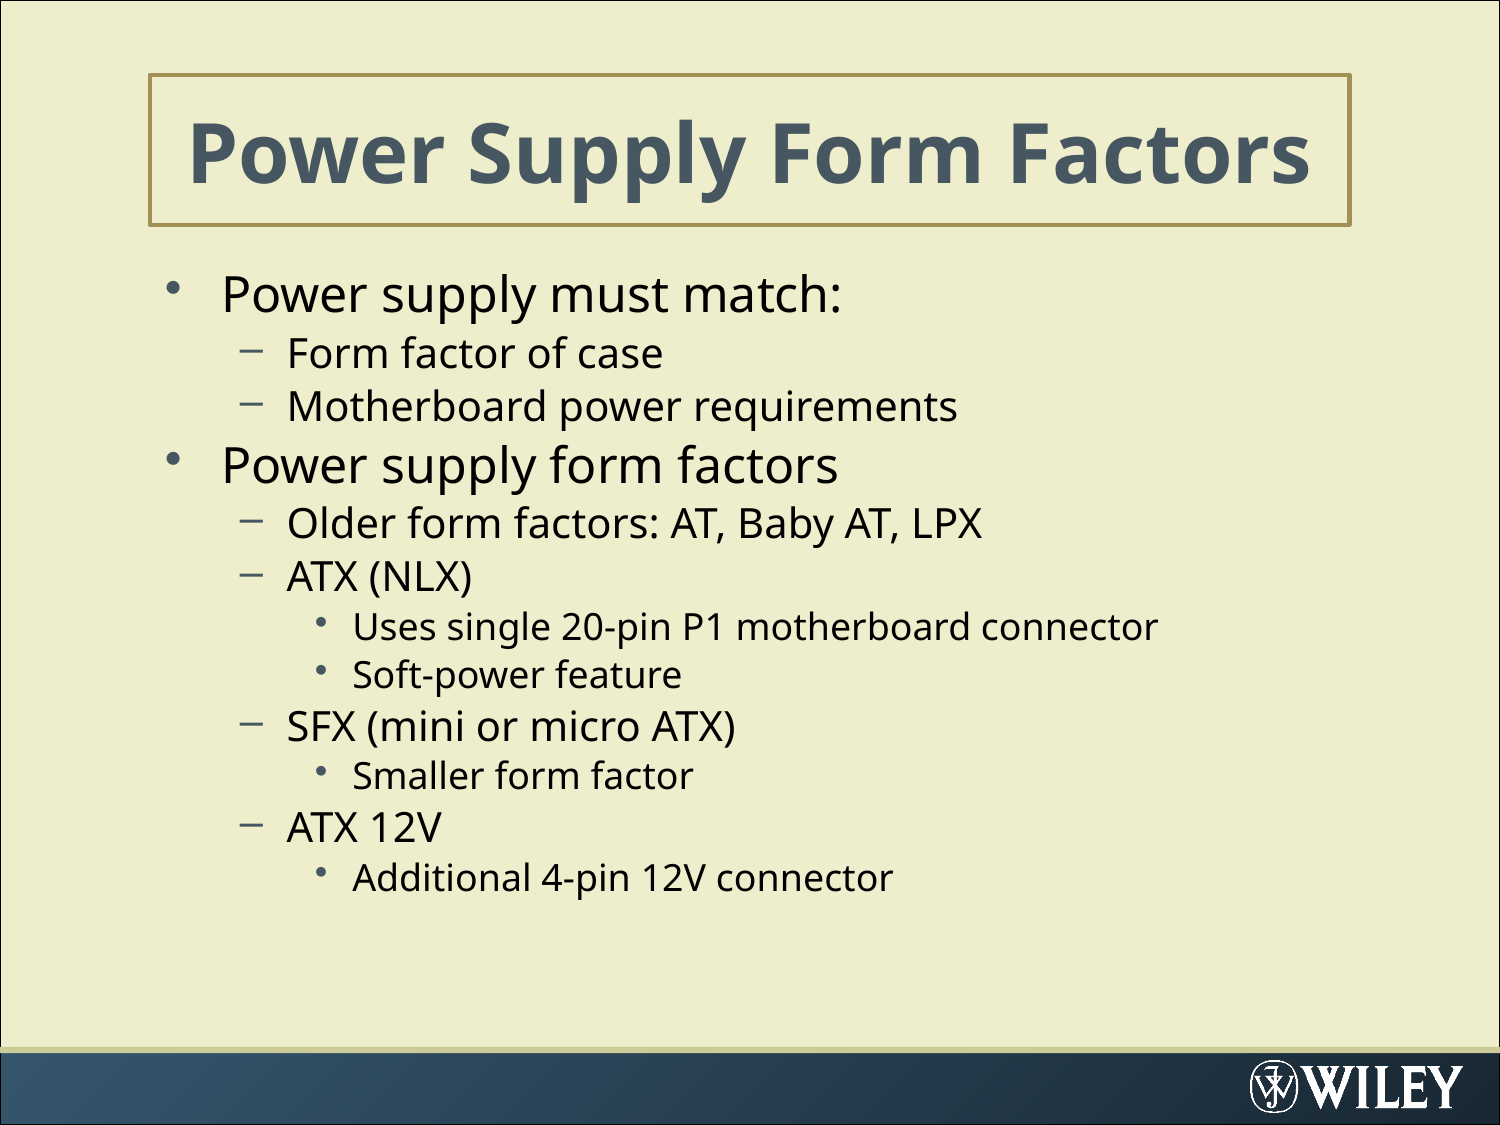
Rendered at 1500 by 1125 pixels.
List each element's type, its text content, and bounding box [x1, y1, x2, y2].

title Power Supply Form Factors [148, 73, 1352, 227]
list Power supply must match: Form factor of case Motherboard power requirements Power supply form factors Older form factors: AT, Baby AT, LPX ATX (NLX) Uses single 20-pin P1 motherboard connector Soft-power feature SFX (mini or micro ATX) Smaller form factor ATX 12V Additional 4-pin 12V connector [149, 262, 1350, 938]
picture [1250, 1060, 1463, 1113]
